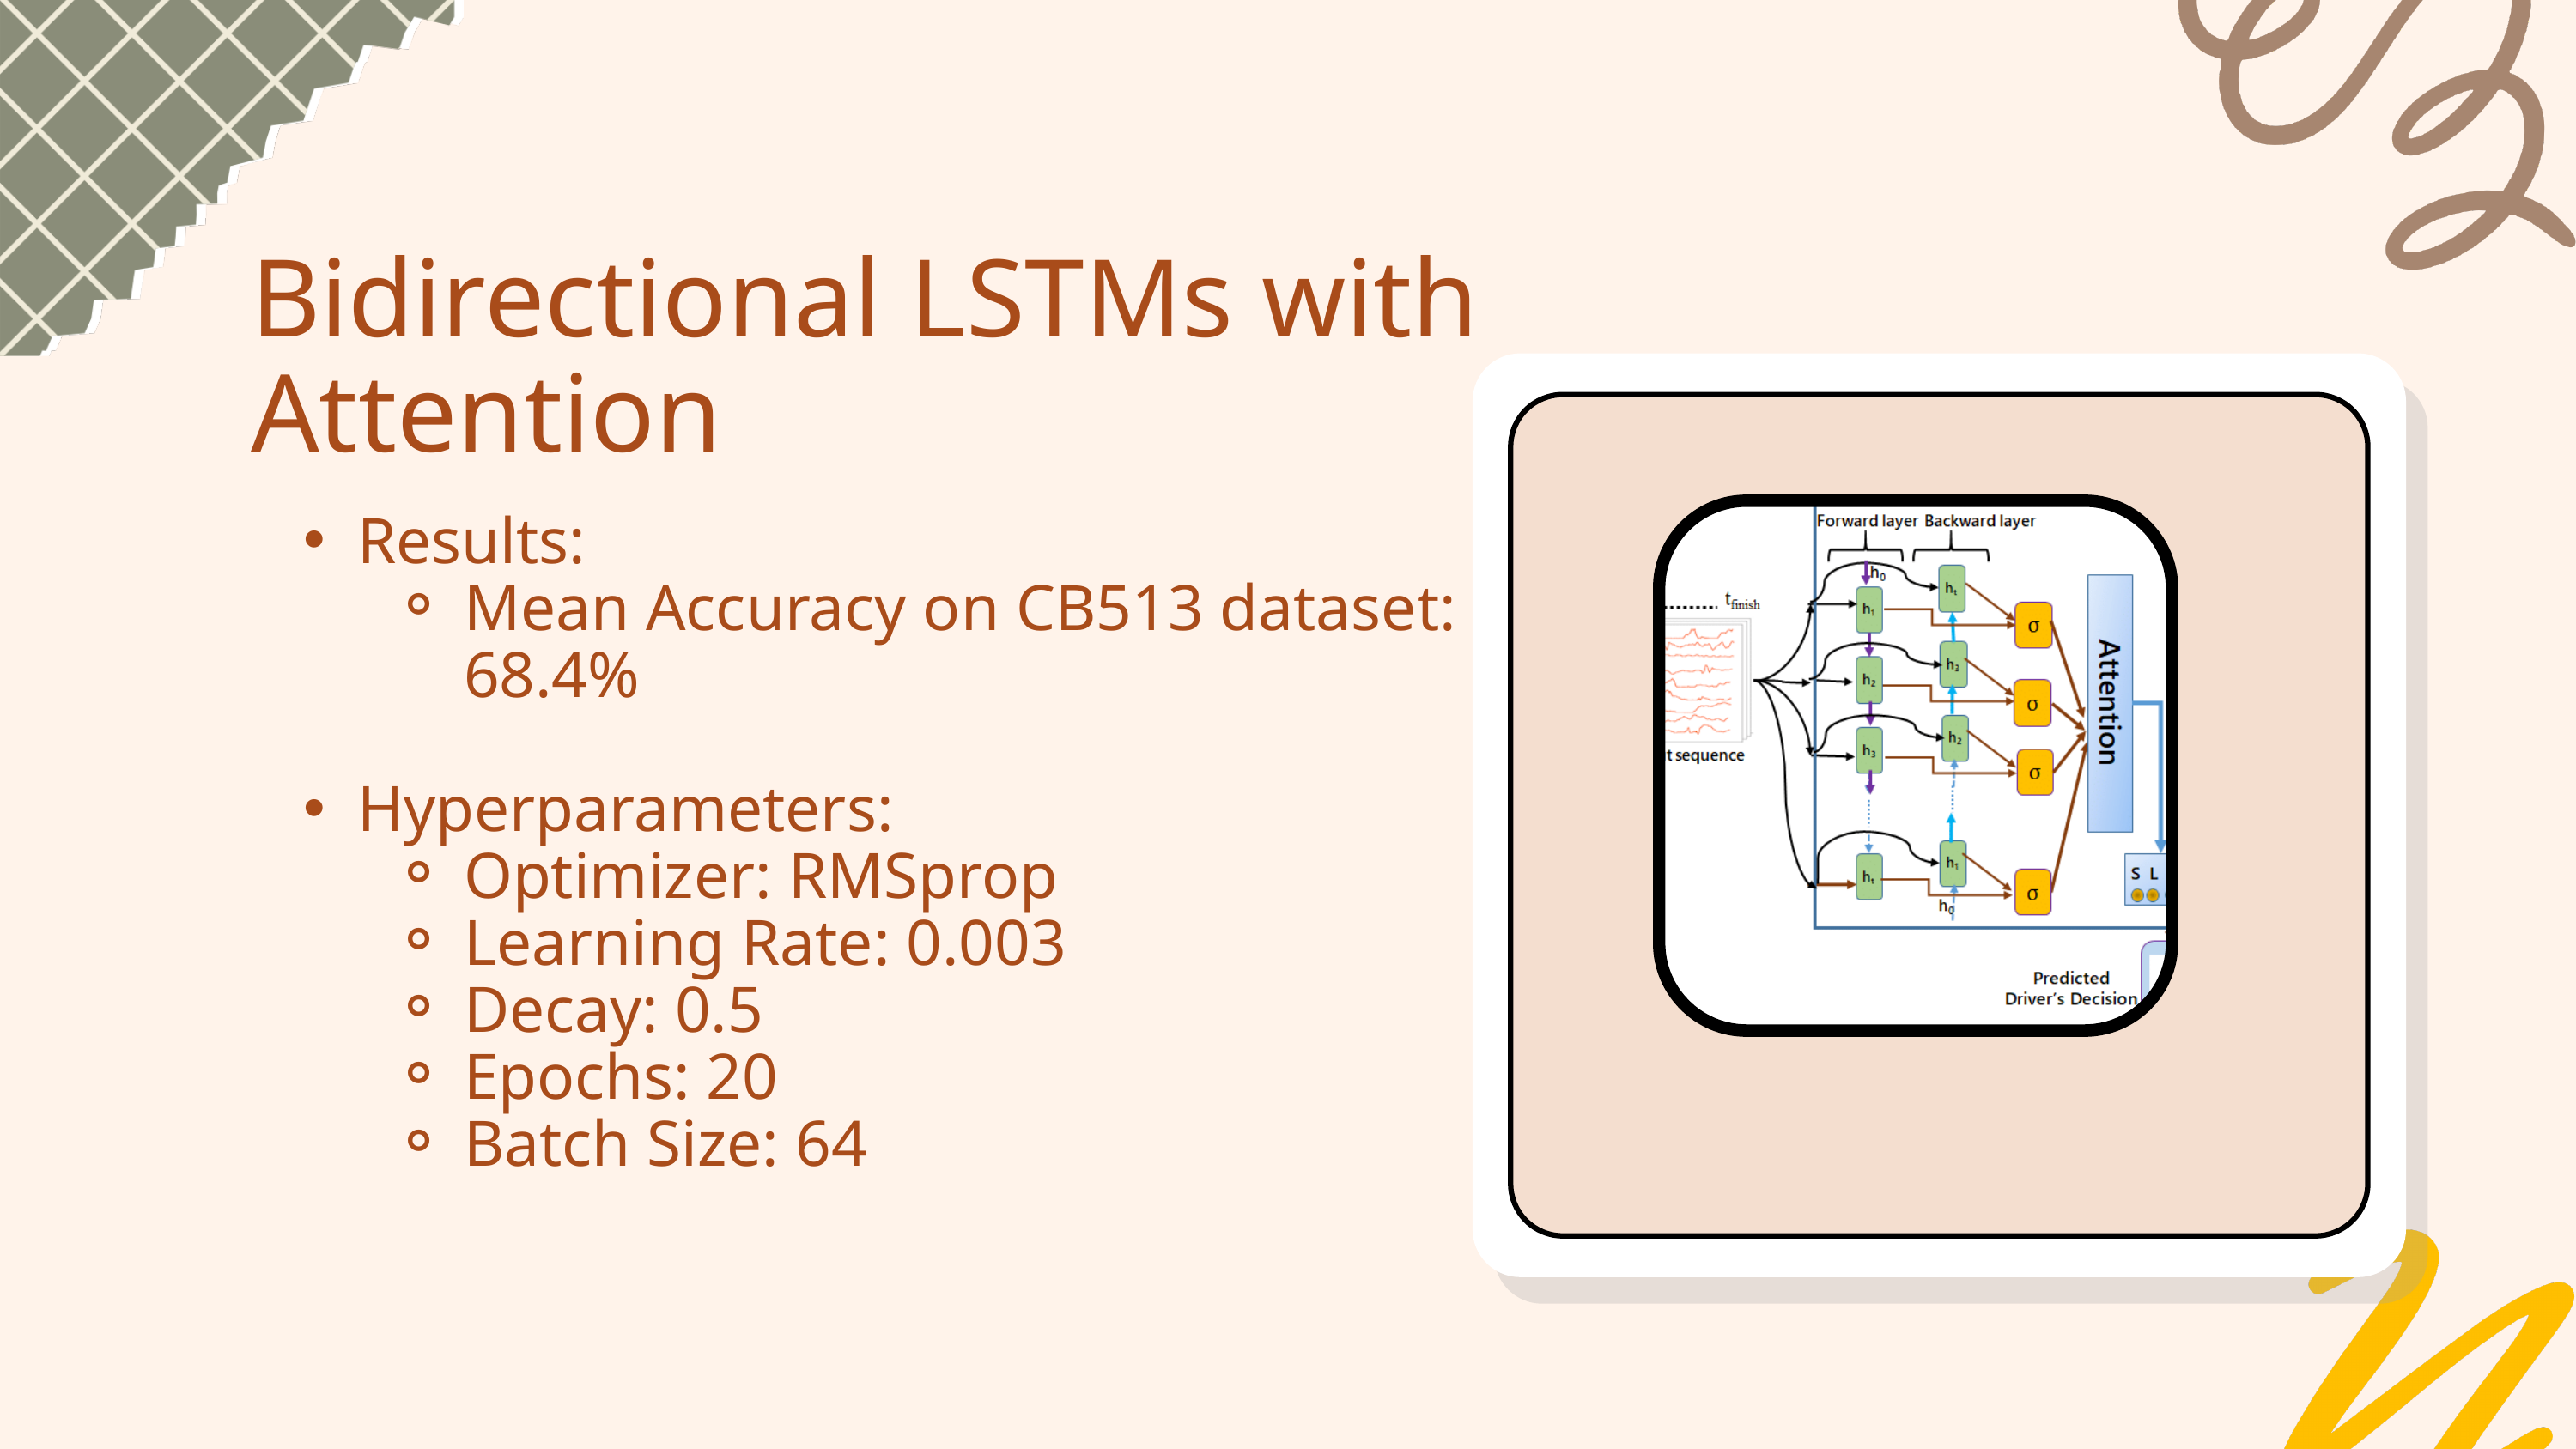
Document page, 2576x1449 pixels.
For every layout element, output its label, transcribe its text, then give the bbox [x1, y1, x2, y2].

text_box Results: Mean Accuracy on CB513 dataset: 68.4% Hyperparameters: Optimizer: RMSprop Learning Rate: 0.003 Decay: 0.5 Epochs: 20 Batch Size: 64 [251, 509, 1467, 1246]
text_box [0, 0, 464, 356]
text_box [1472, 353, 2428, 1304]
text_box [2279, 1229, 2576, 1449]
text_box Bidirectional LSTMs with Attention [251, 244, 1505, 509]
text_box [2178, 0, 2576, 271]
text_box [1652, 494, 2178, 1038]
